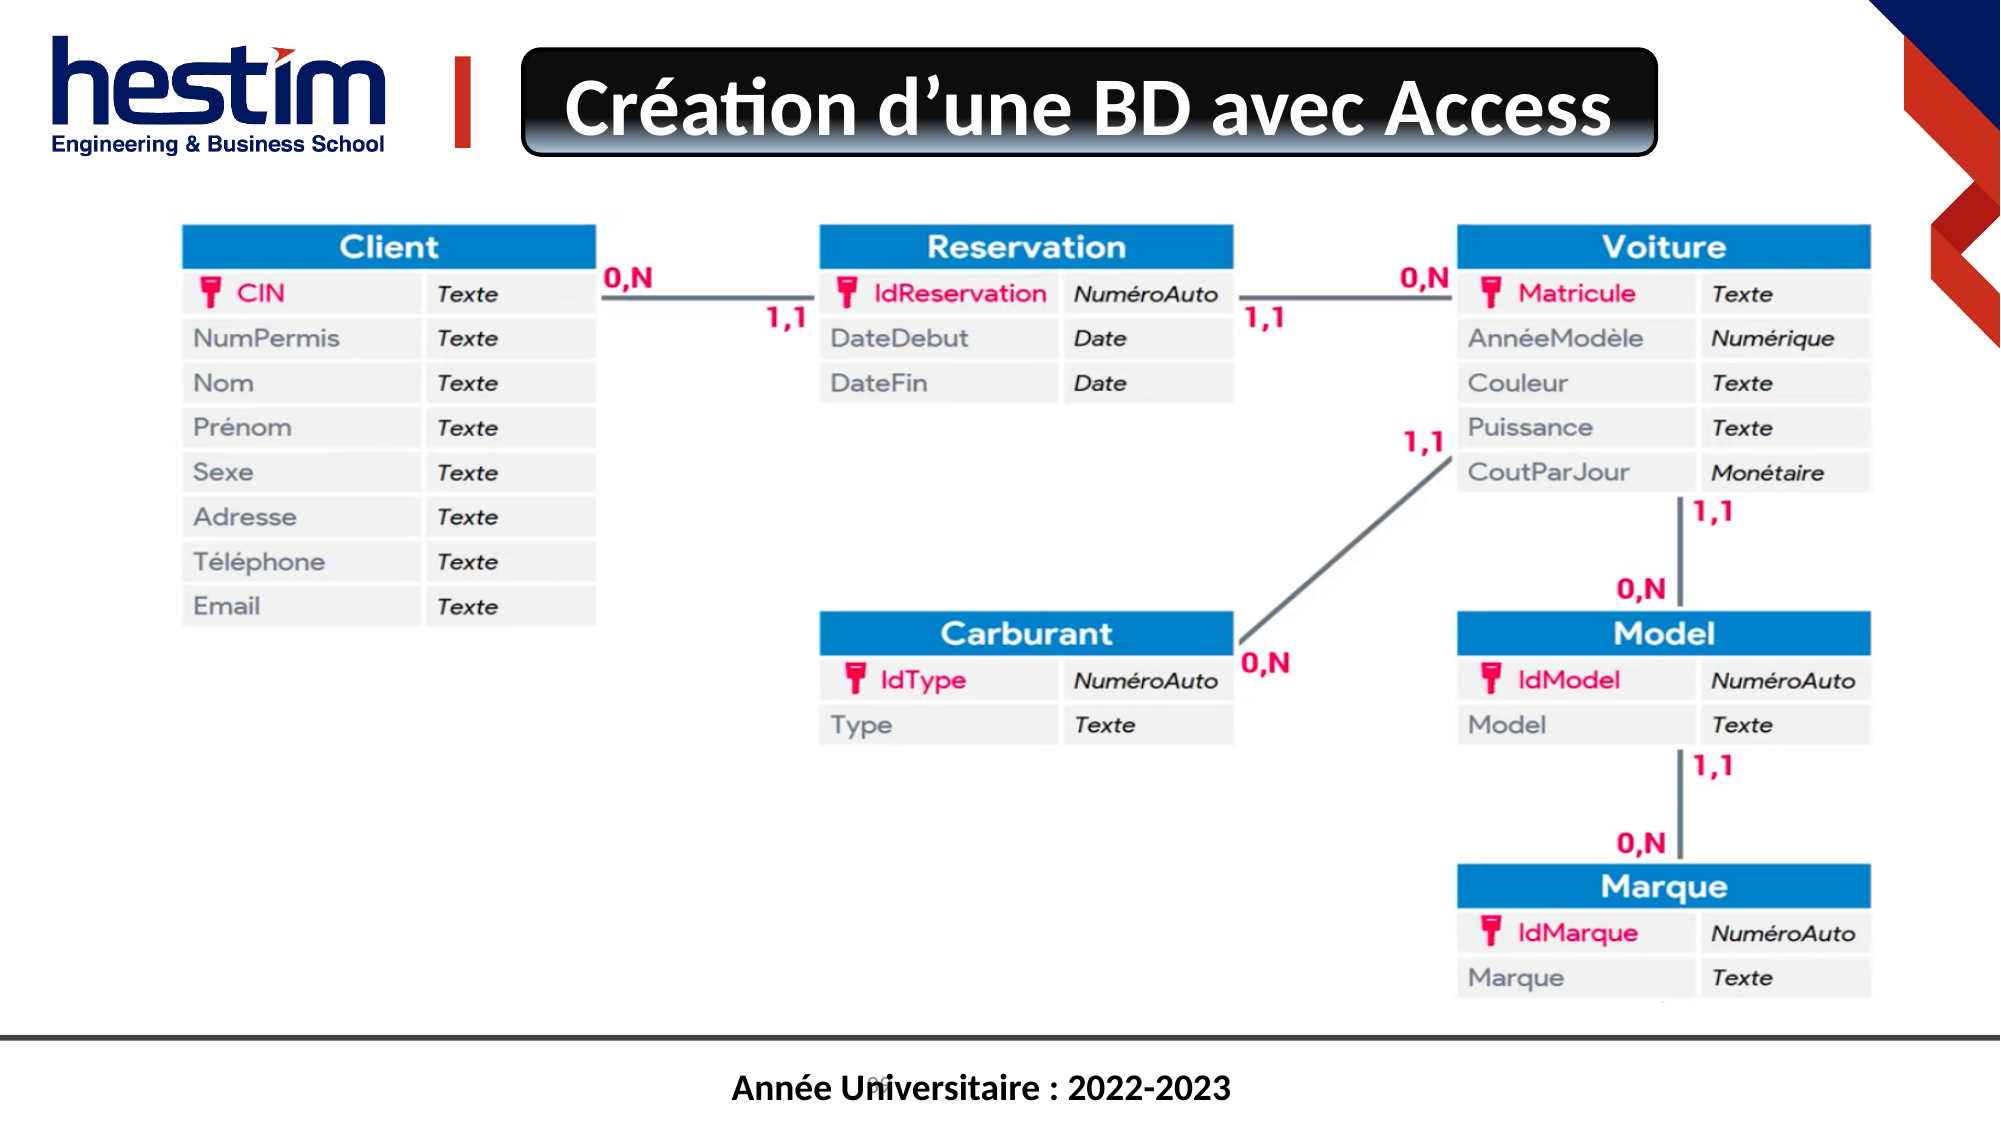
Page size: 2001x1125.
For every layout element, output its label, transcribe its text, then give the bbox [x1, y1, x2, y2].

text_box Création d’une BD avec Access [522, 48, 1658, 156]
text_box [1866, 0, 2000, 350]
slide_number 39 [654, 1053, 1105, 1114]
text_box [454, 55, 472, 149]
picture [33, 28, 403, 162]
picture [171, 205, 1886, 1003]
text_box Année Universitaire : 2022-2023 [716, 1056, 1247, 1125]
